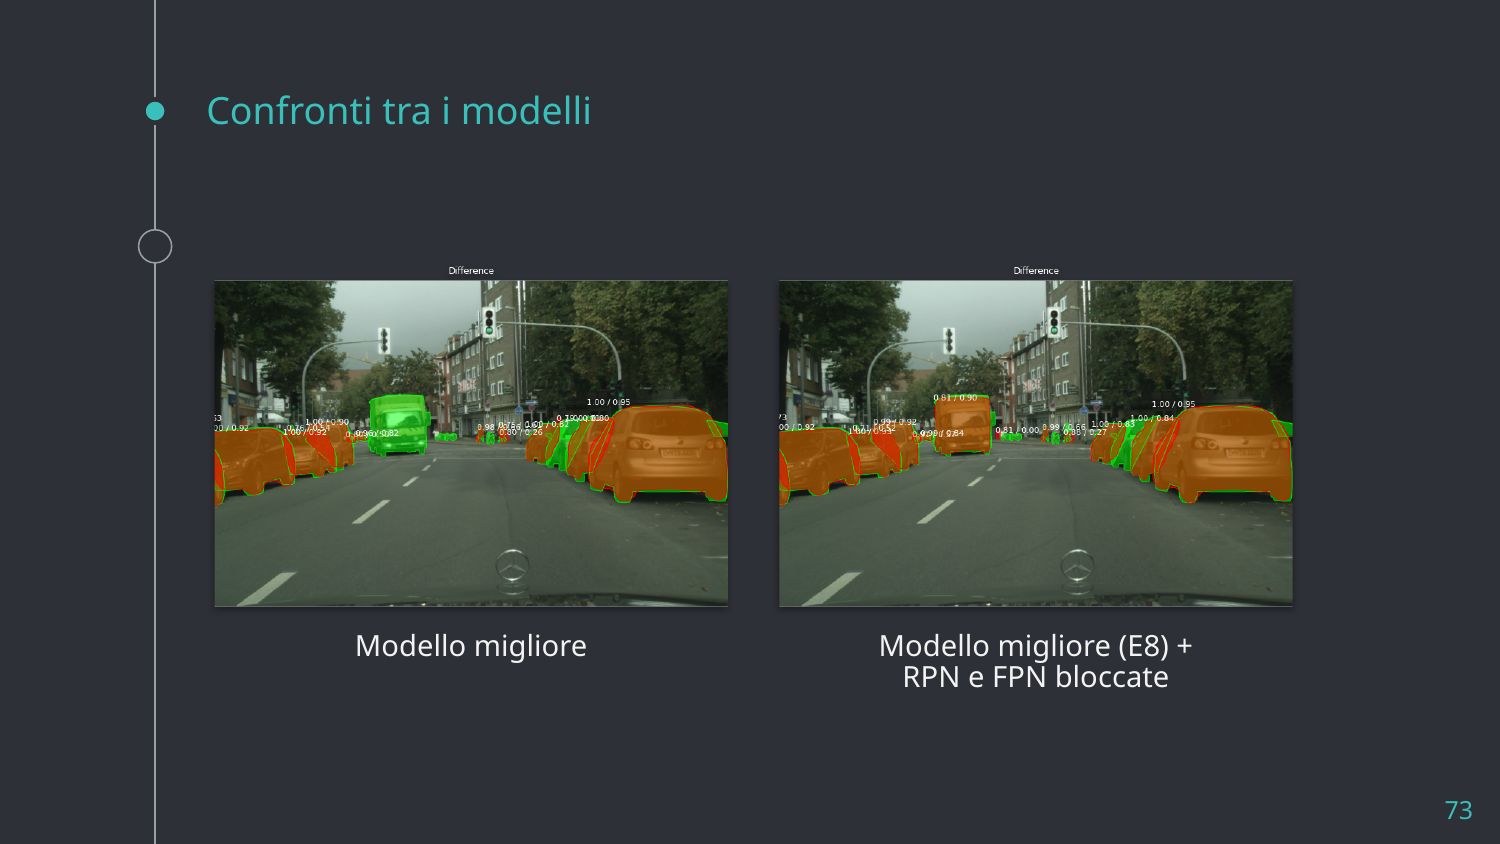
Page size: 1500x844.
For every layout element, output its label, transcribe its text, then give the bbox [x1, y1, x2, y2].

picture [214, 261, 728, 615]
title Confronti tra i modelli [191, 90, 1317, 147]
slide_number 73 [1398, 779, 1489, 832]
picture [779, 261, 1293, 615]
